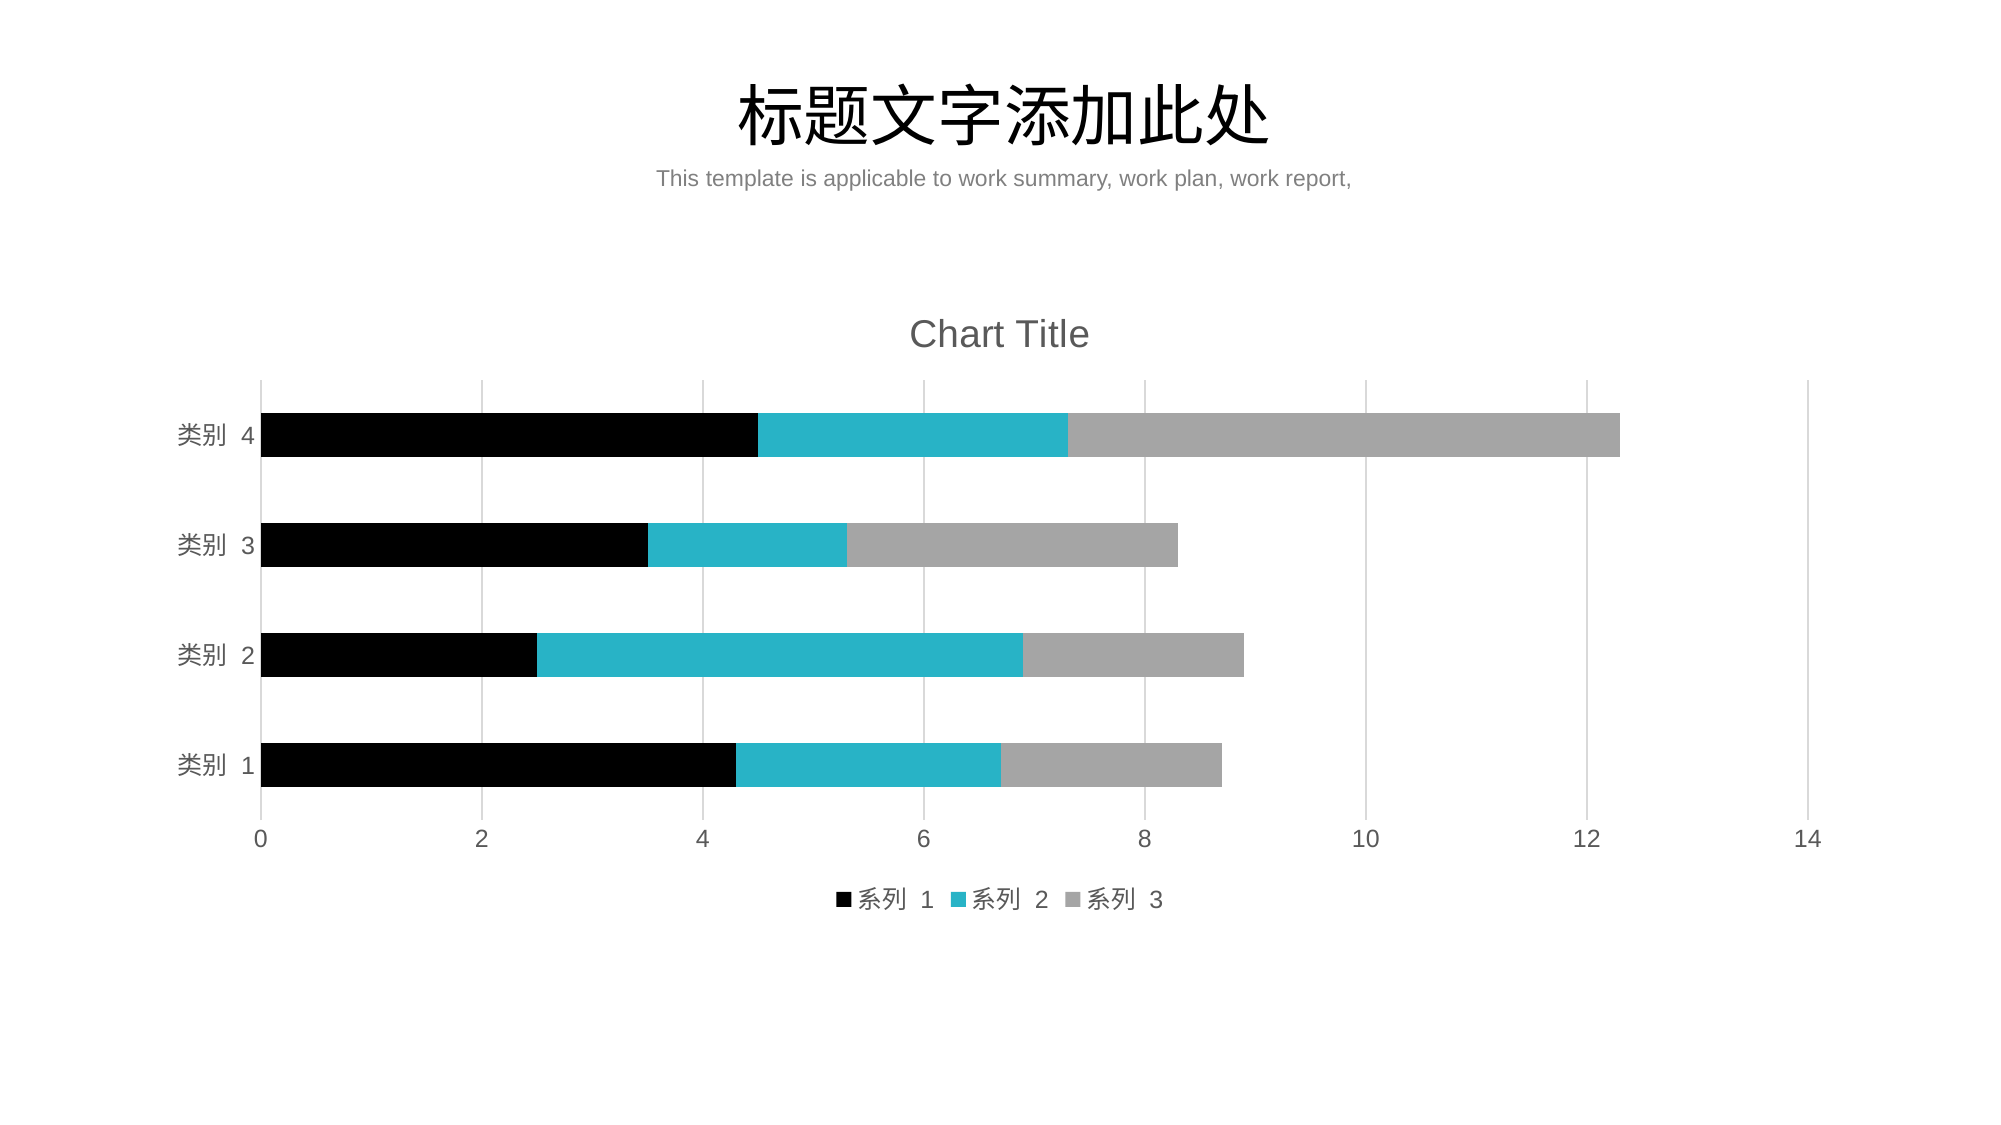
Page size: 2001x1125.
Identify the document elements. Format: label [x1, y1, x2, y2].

text_box [544, 66, 1464, 196]
chart [143, 279, 1857, 923]
